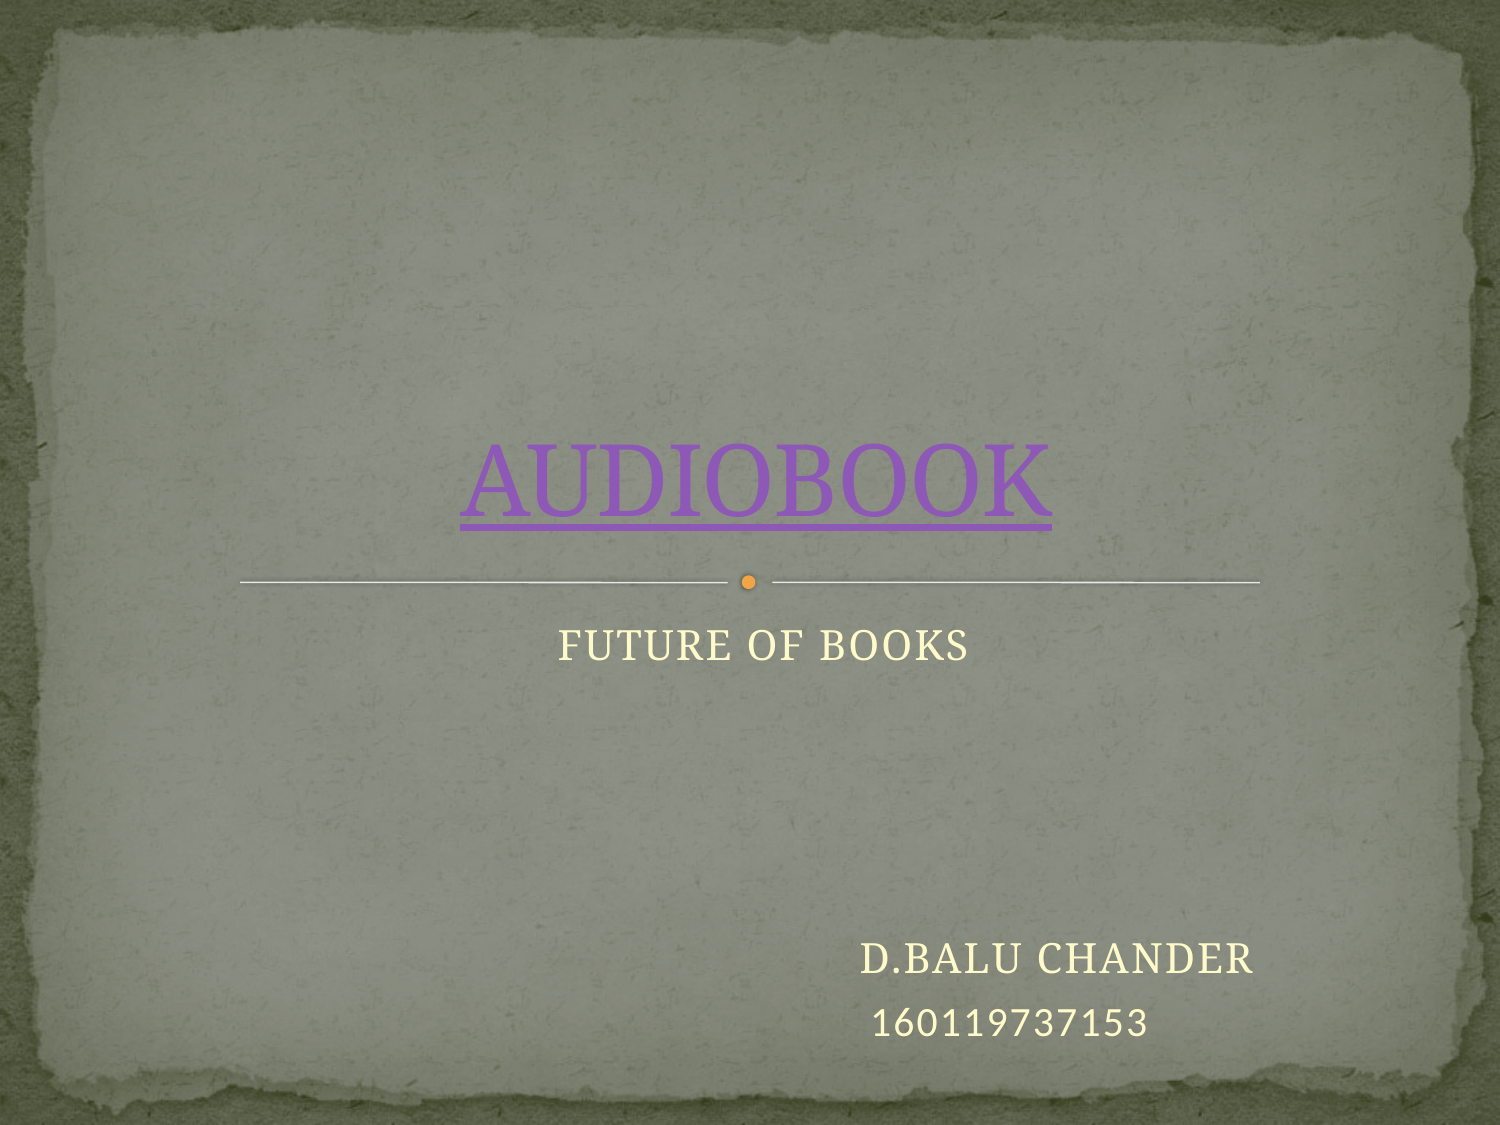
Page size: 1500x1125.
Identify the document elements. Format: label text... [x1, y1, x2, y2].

subtitle FUTURE OF BOOKS D.BALU CHANDER 160119737153 [75, 606, 1438, 795]
title AUDIOBOOK [74, 235, 1438, 561]
